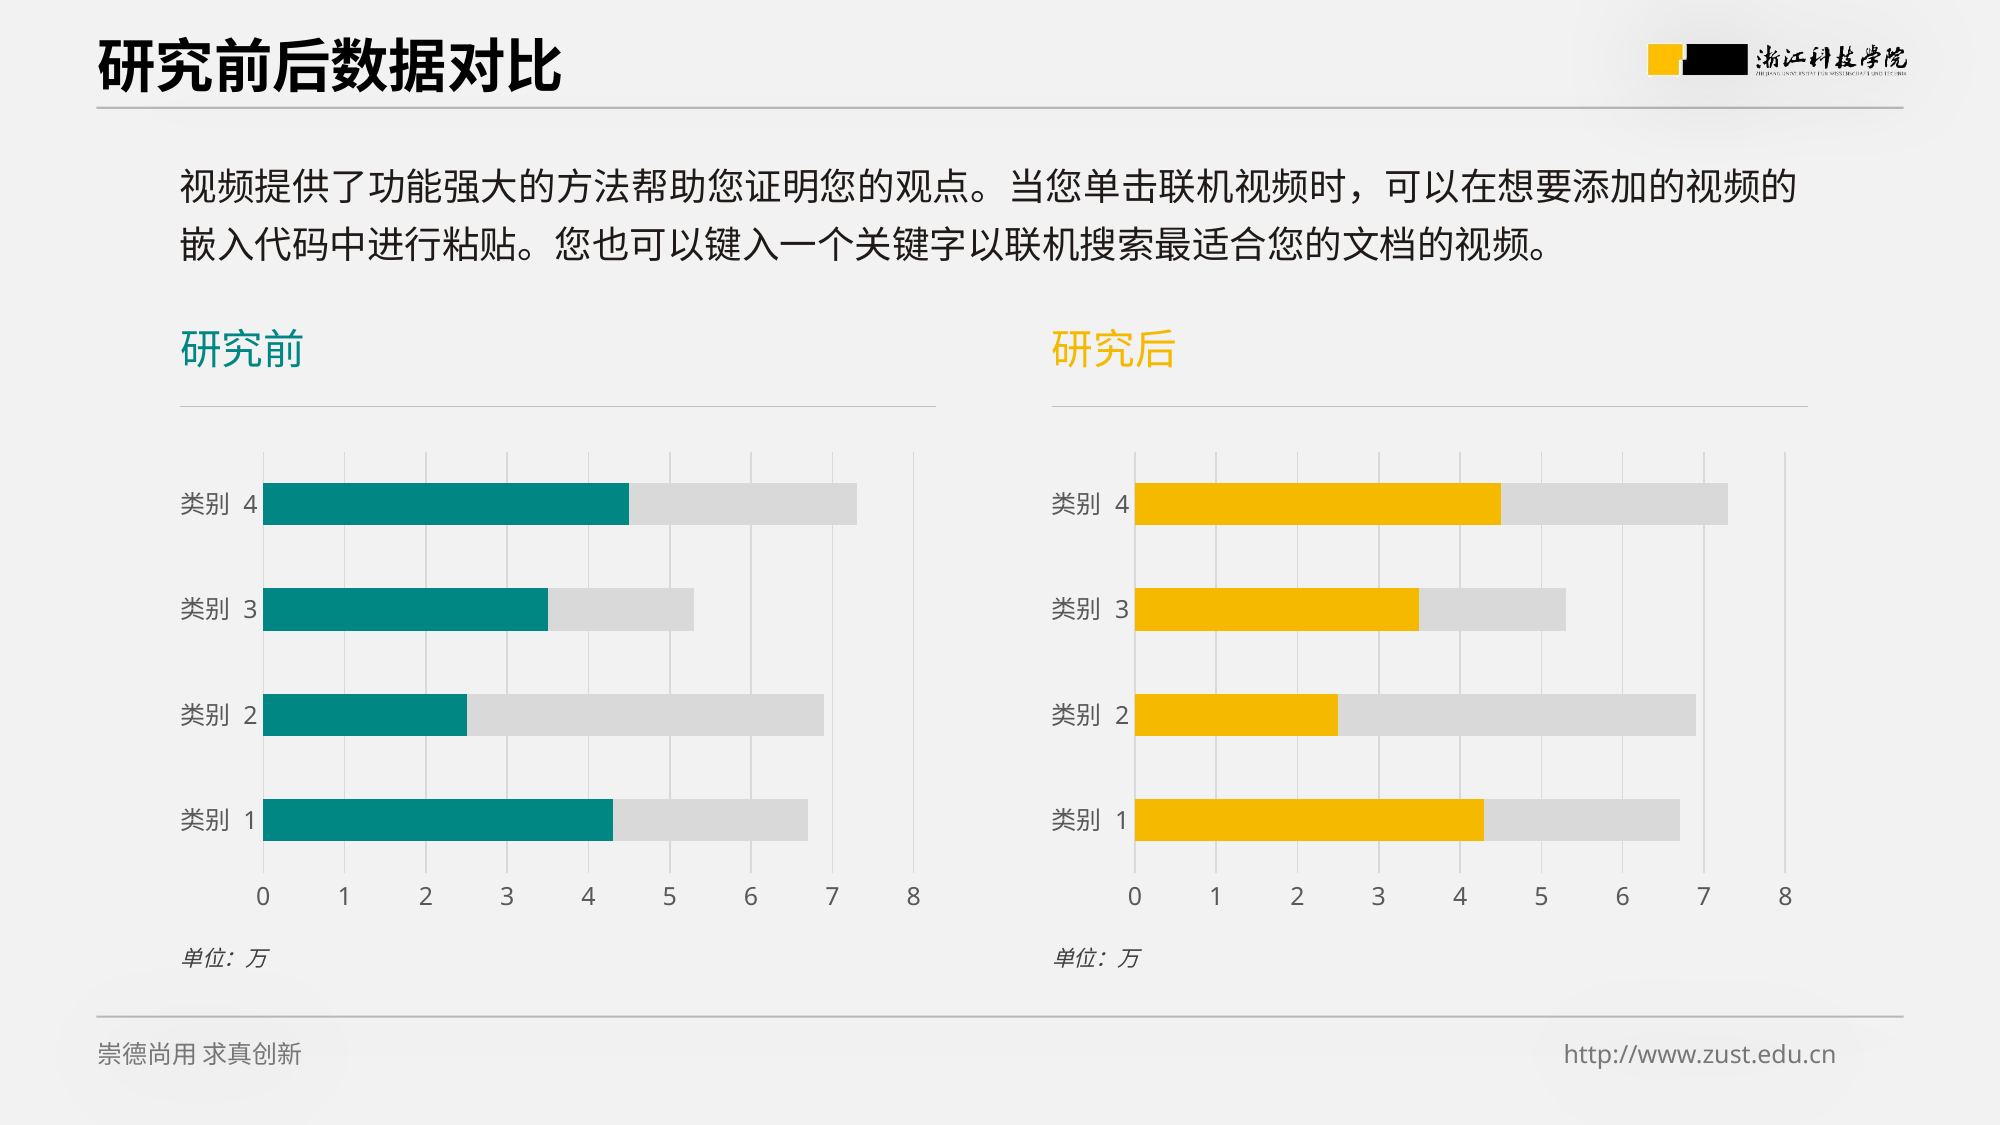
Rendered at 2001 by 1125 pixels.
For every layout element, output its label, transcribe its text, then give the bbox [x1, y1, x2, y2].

title 研究前后数据对比 [82, 29, 1264, 108]
text_box 视频提供了功能强大的方法帮助您证明您的观点。当您单击联机视频时，可以在想要添加的视频的嵌入代码中进行粘贴。您也可以键入一个关键字以联机搜索最适合您的文档的视频。 [179, 142, 1814, 274]
chart [1036, 442, 1808, 923]
chart [164, 442, 937, 923]
text_box 研究前 [180, 323, 306, 374]
text_box 单位：万 [1052, 945, 1140, 972]
text_box 研究后 [1051, 323, 1178, 374]
picture [1644, 42, 1909, 81]
text_box 单位：万 [180, 945, 268, 972]
